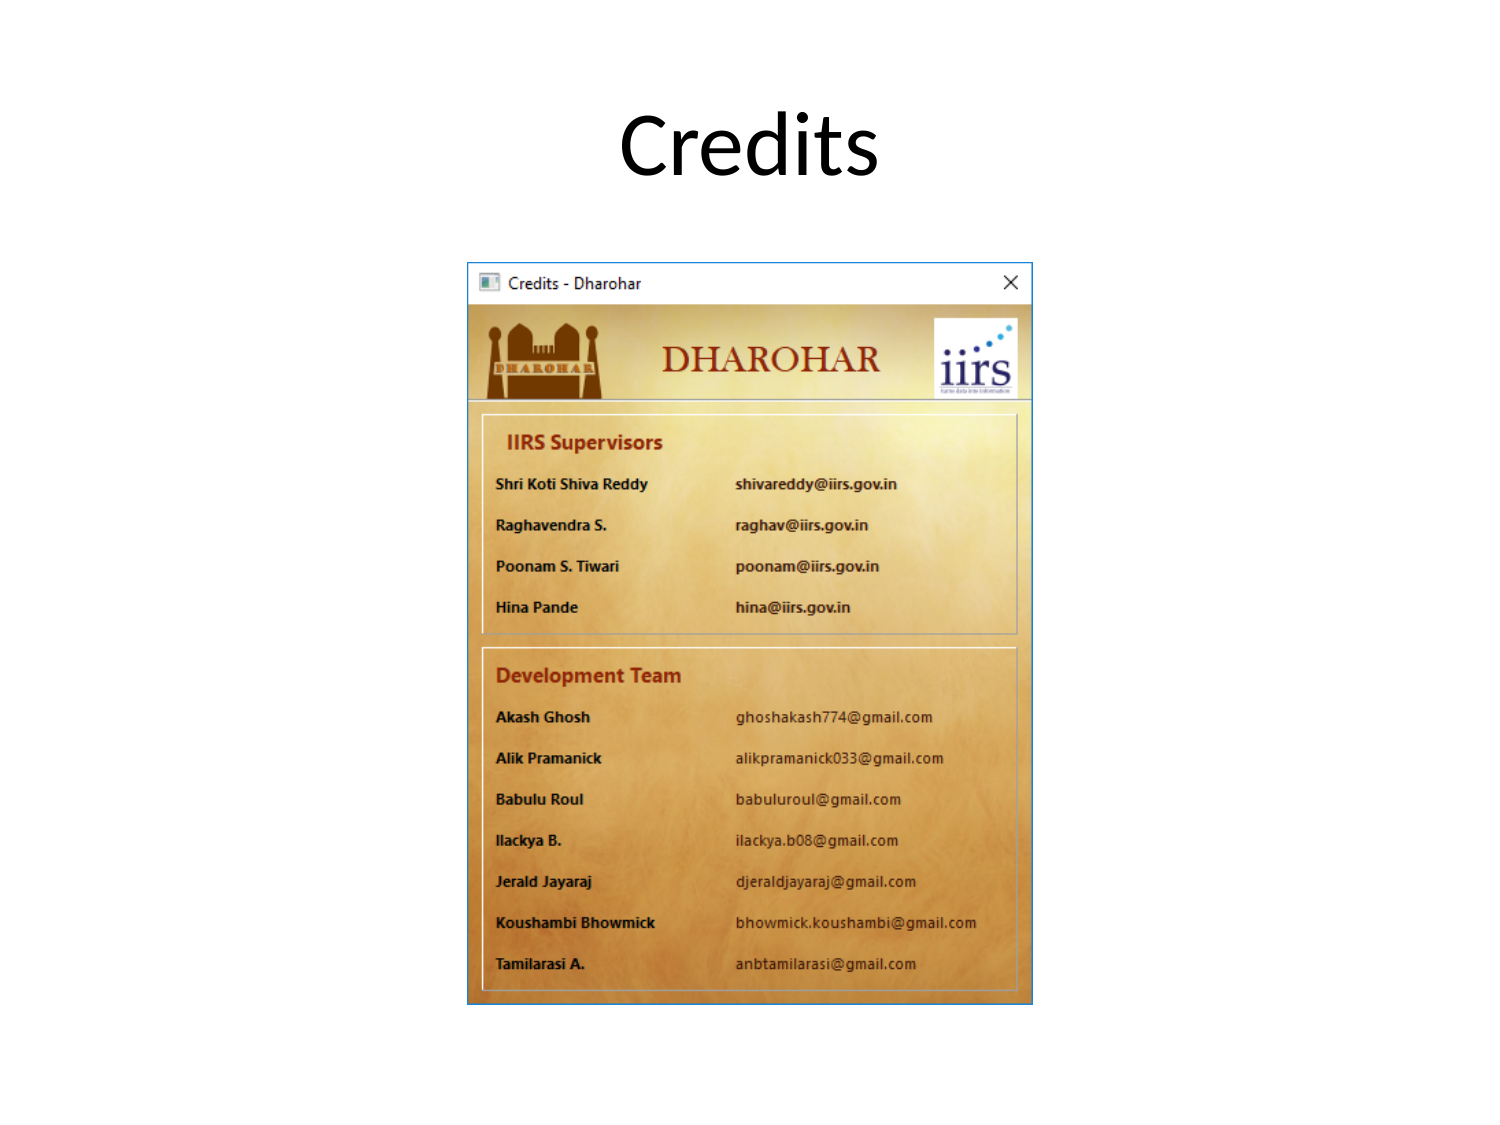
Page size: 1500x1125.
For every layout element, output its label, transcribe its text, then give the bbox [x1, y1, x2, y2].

title Credits [75, 45, 1425, 233]
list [466, 262, 1034, 1006]
